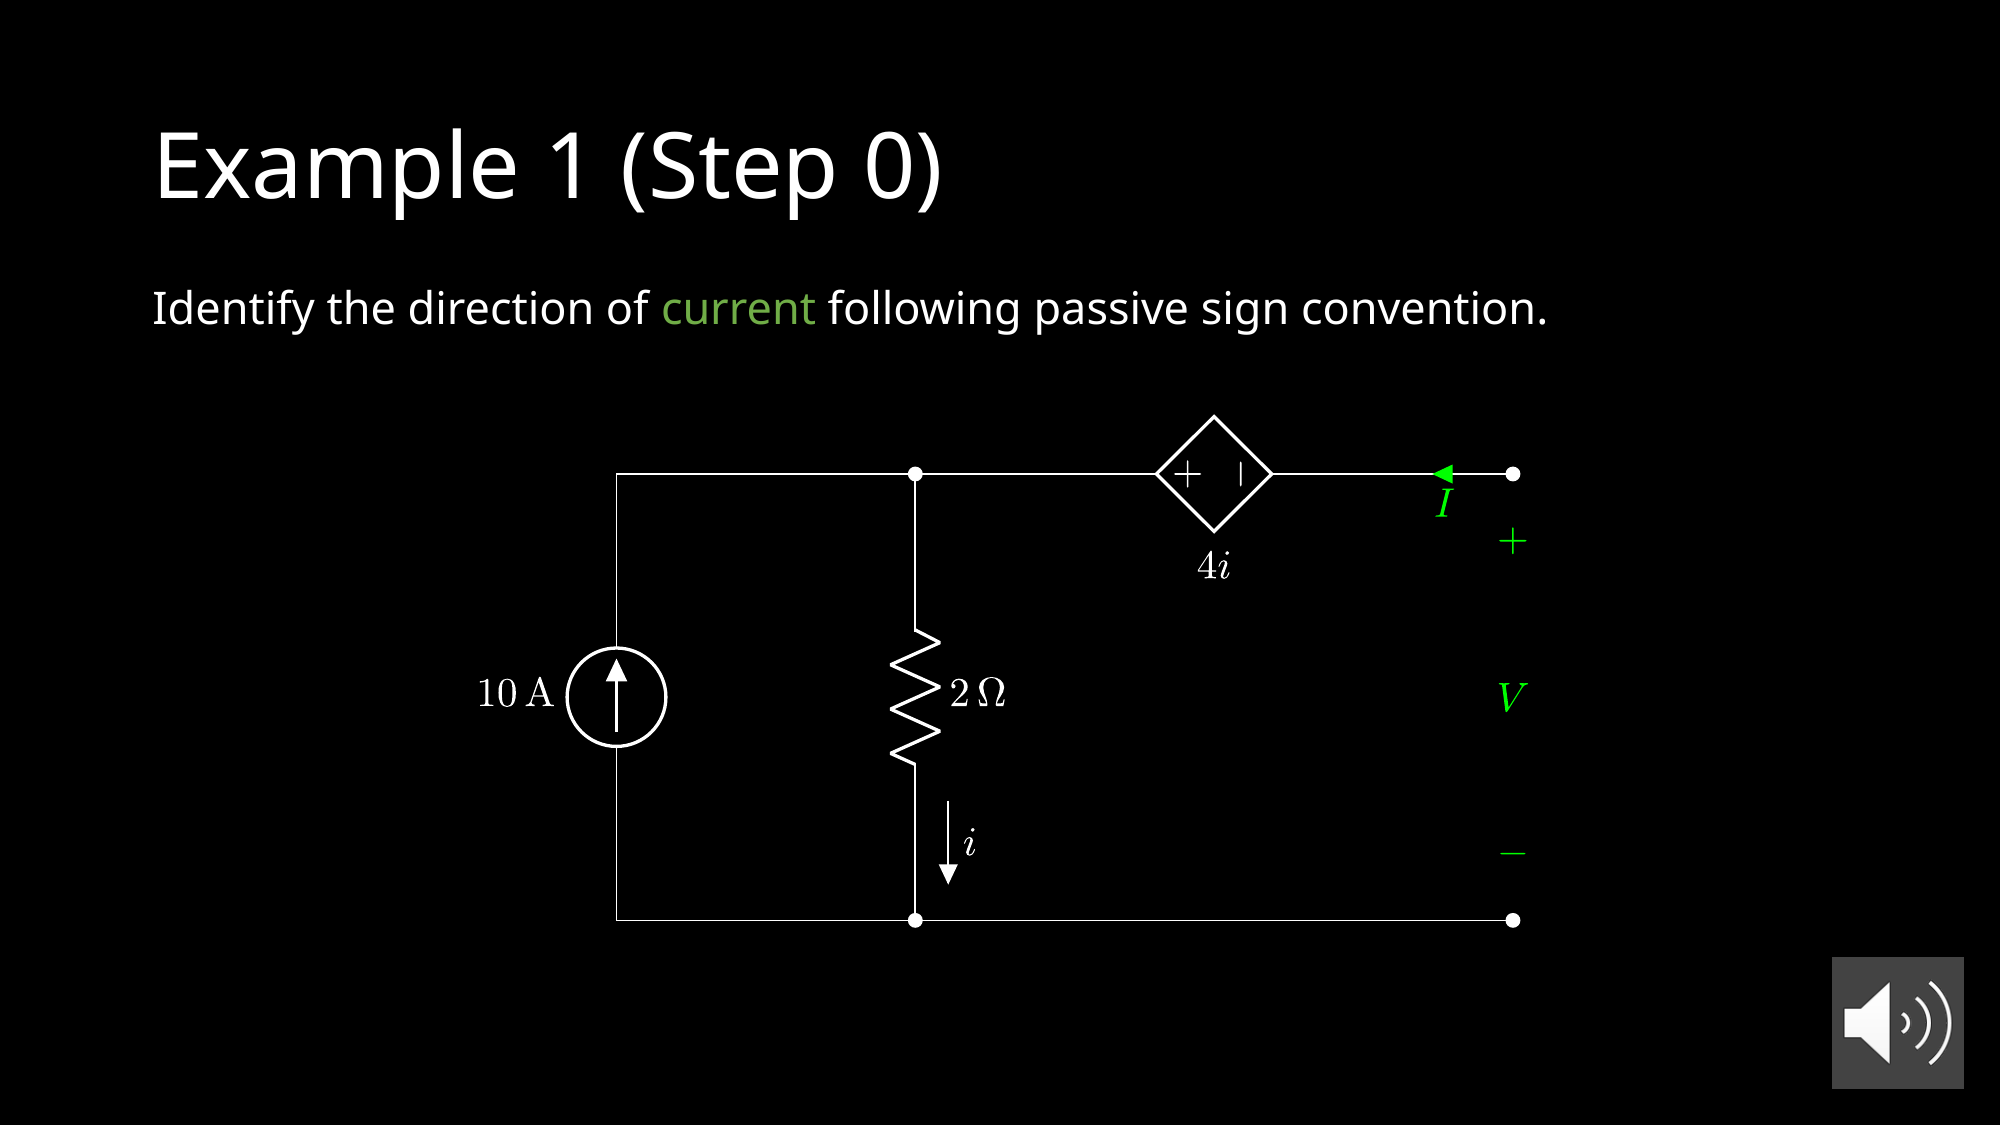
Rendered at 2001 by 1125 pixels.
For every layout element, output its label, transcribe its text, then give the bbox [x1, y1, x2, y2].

picture [1831, 956, 1965, 1090]
title Example 1 (Step 0) [137, 59, 1863, 277]
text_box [479, 416, 1529, 927]
text_box Identify the direction of current following passive sign convention. [137, 277, 1863, 342]
